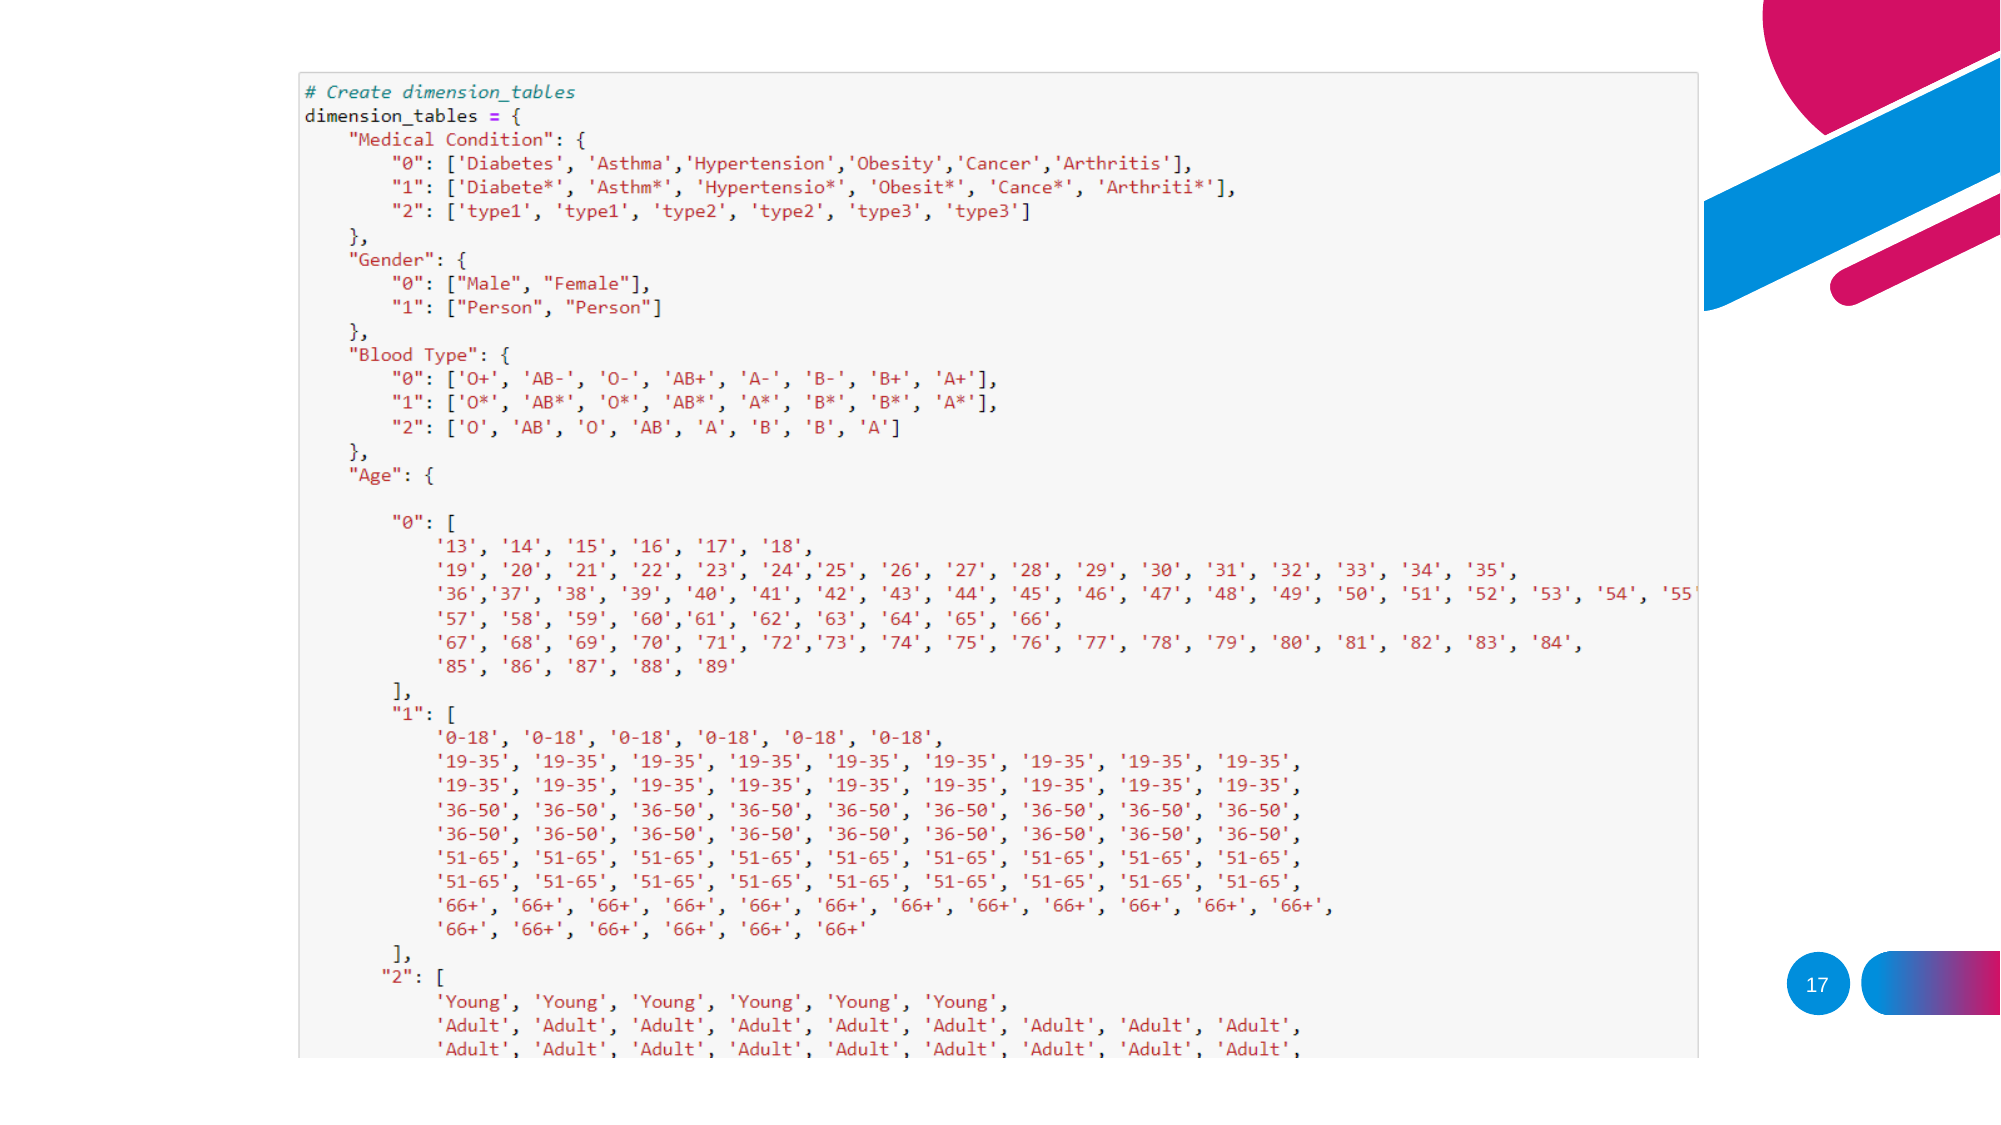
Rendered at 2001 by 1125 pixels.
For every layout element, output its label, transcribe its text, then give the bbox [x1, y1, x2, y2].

picture [296, 67, 1704, 1058]
slide_number 17 [1772, 954, 1863, 1015]
